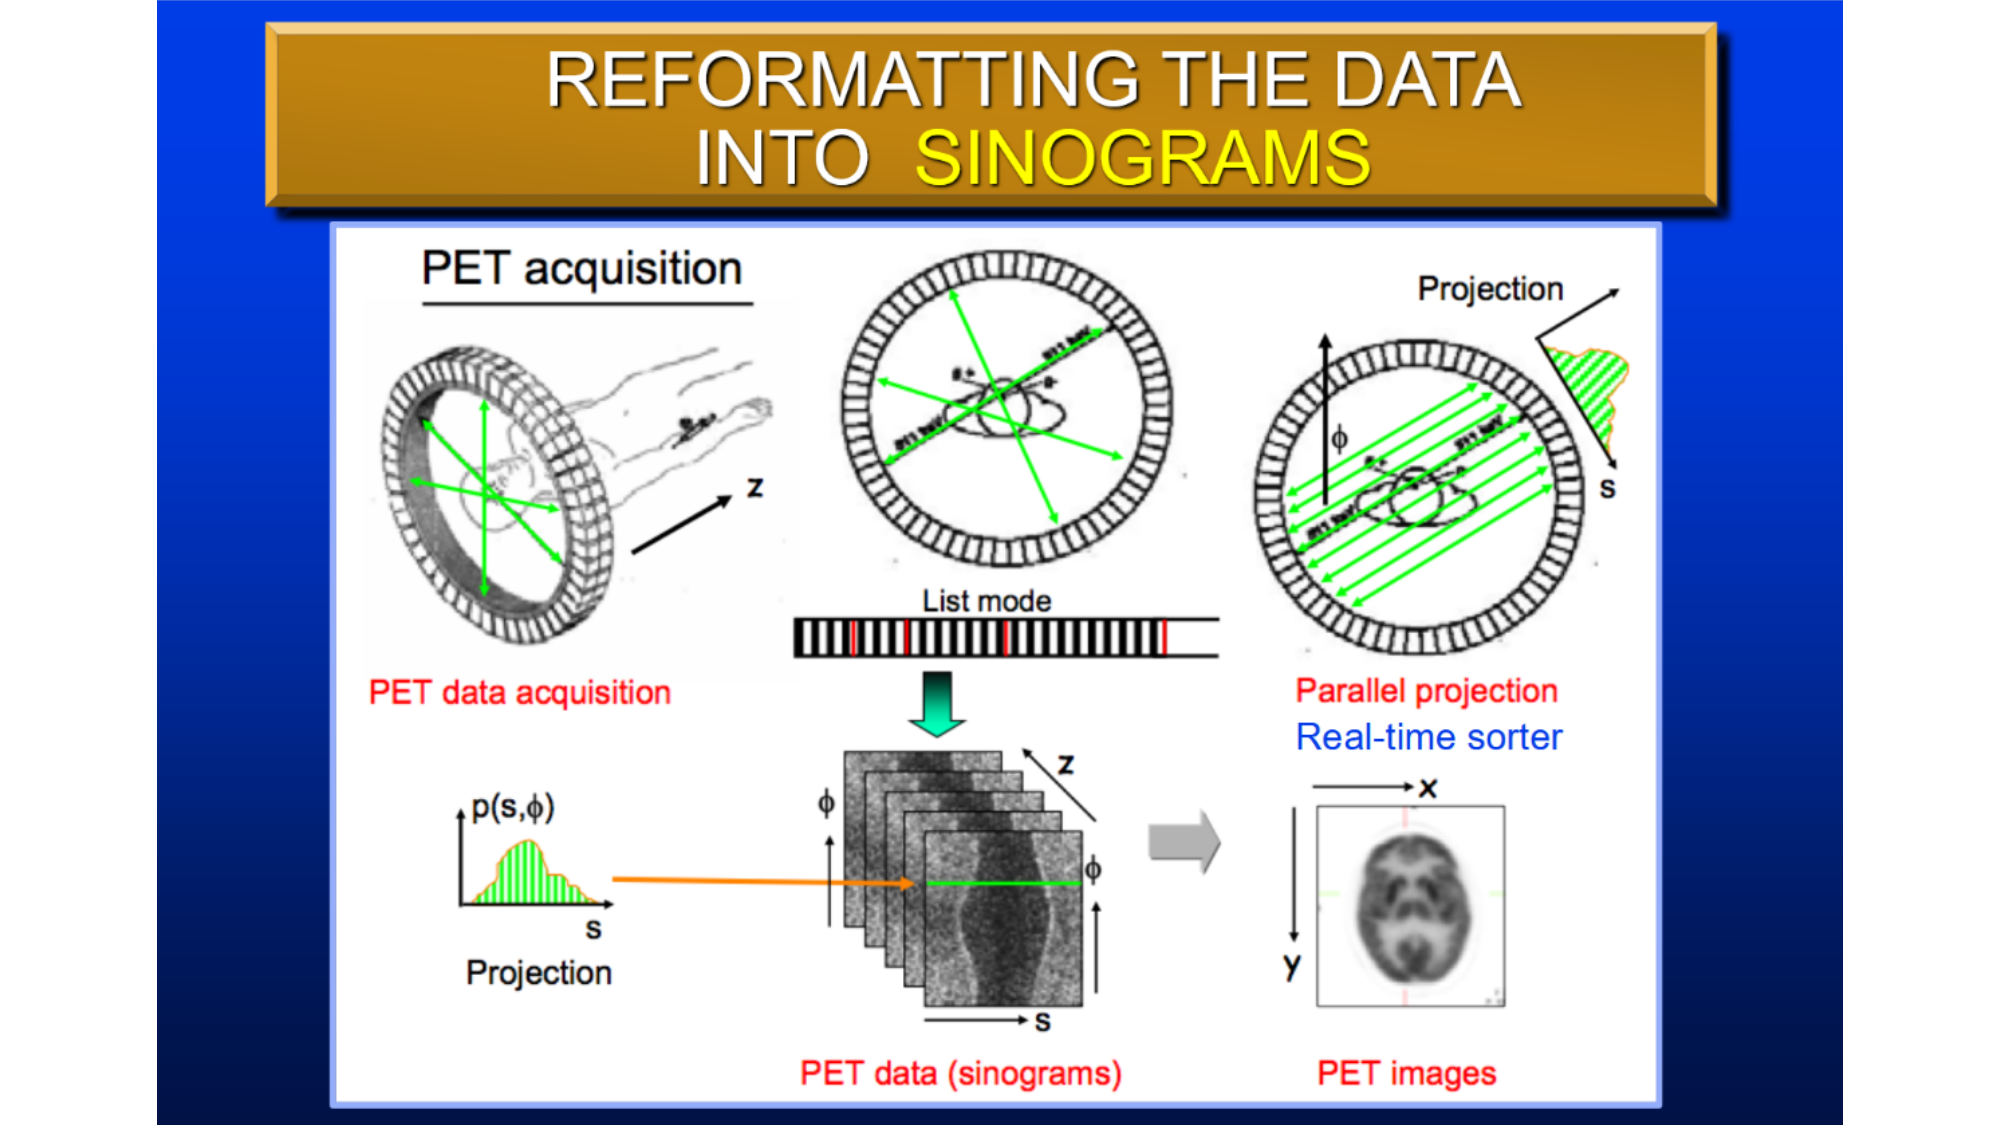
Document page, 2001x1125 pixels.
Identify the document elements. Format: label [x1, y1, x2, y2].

picture [157, 0, 1843, 1125]
